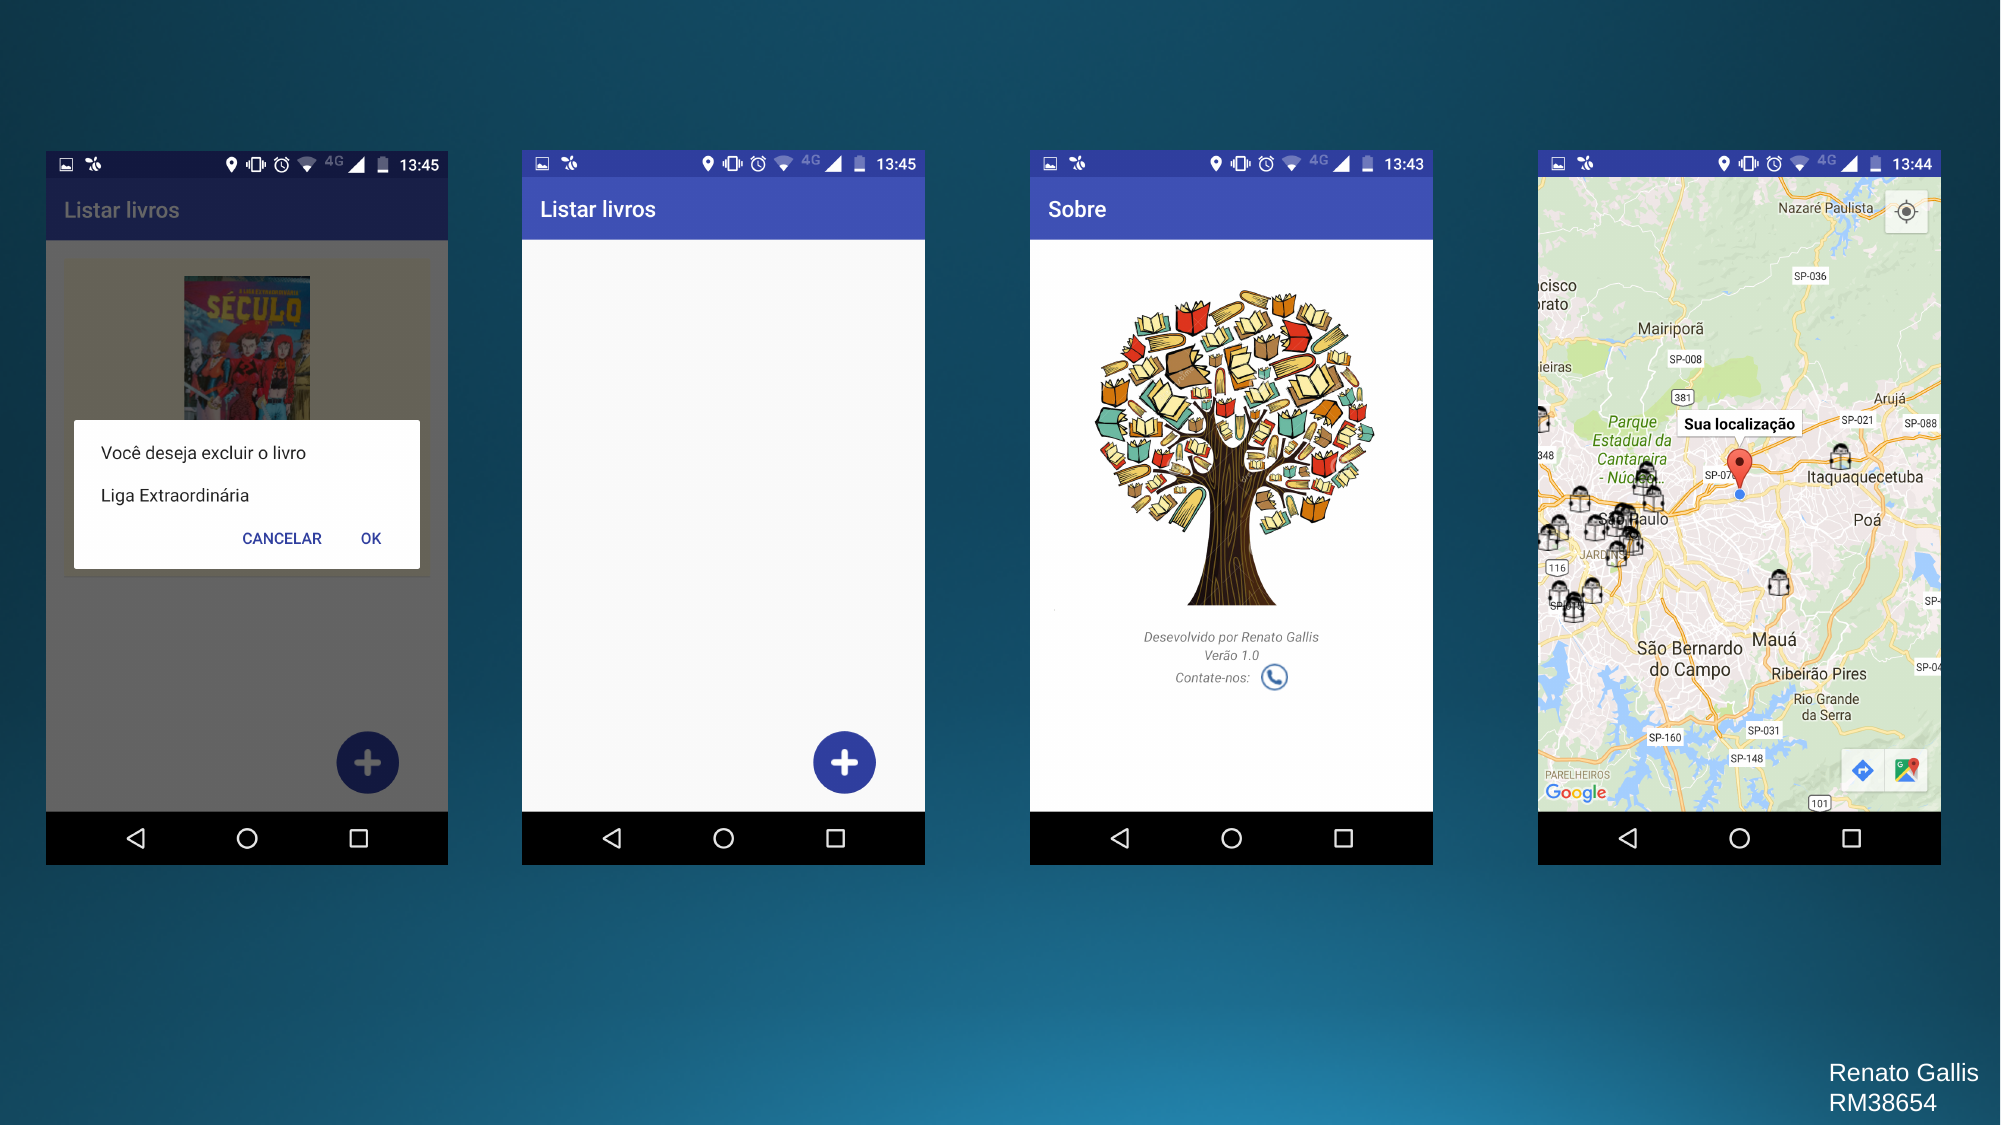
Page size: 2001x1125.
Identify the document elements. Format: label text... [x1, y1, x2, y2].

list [46, 151, 448, 865]
picture [0, 0, 2001, 1125]
text_box Renato Gallis RM38654 [1814, 1049, 1995, 1124]
